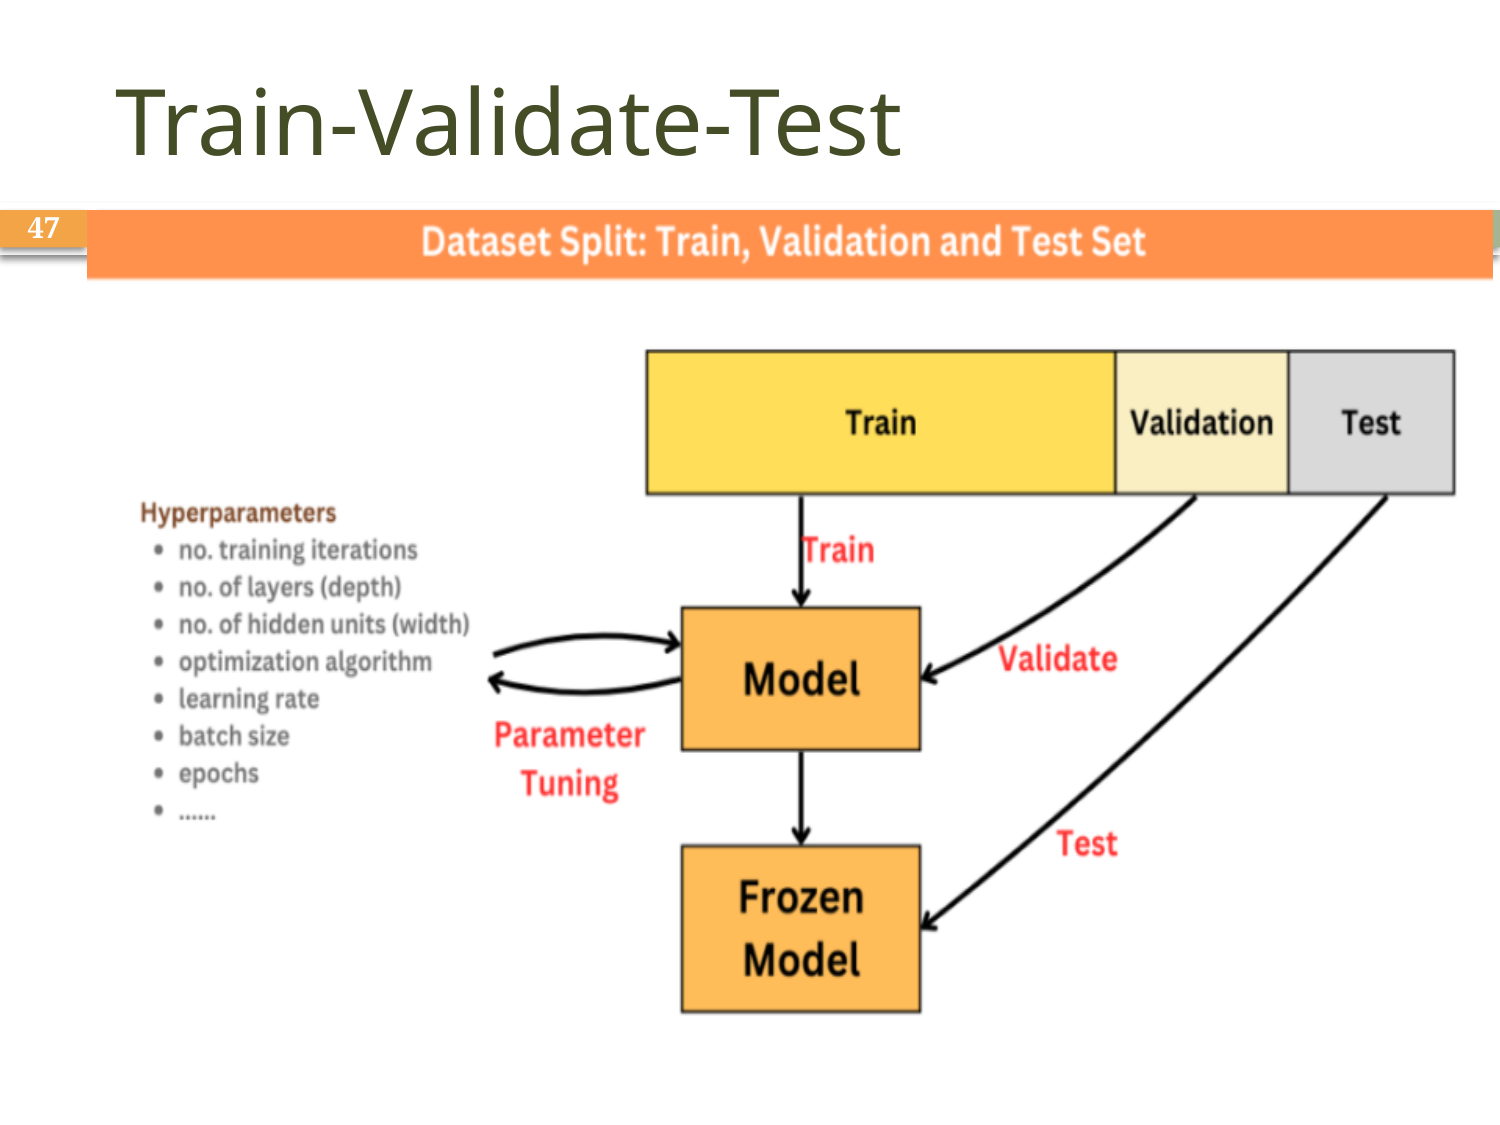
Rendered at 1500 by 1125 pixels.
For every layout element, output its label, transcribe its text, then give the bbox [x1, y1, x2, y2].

slide_number 47 [0, 208, 88, 249]
picture [87, 209, 1493, 1045]
title Train-Validate-Test [100, 37, 1438, 200]
